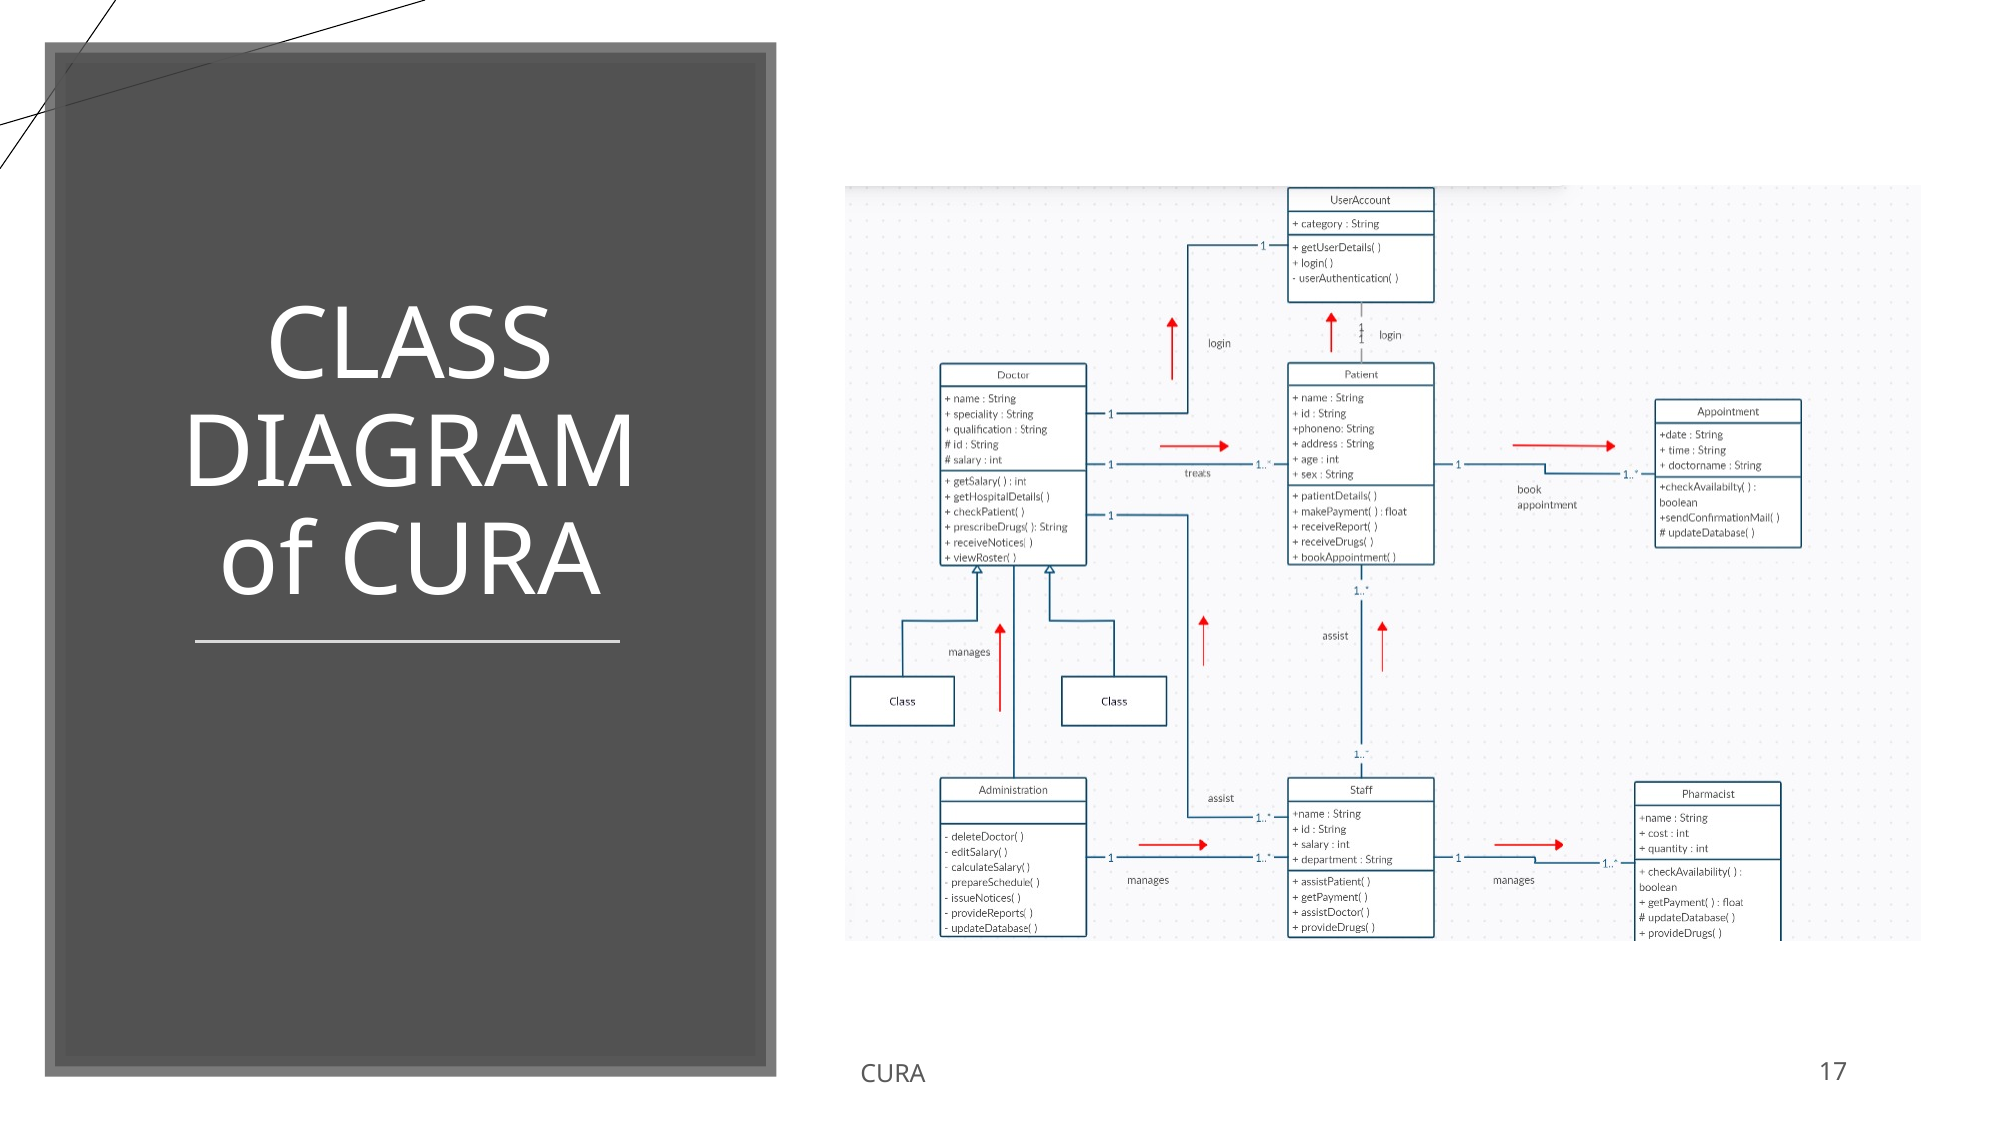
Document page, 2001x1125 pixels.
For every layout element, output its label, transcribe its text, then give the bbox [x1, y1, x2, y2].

footer CURA [845, 1042, 1603, 1103]
picture [845, 185, 1921, 941]
slide_number 17 [1638, 1042, 1863, 1103]
text_box [54, 52, 767, 1067]
text_box CLASS DIAGRAM of CURA [110, 149, 711, 624]
